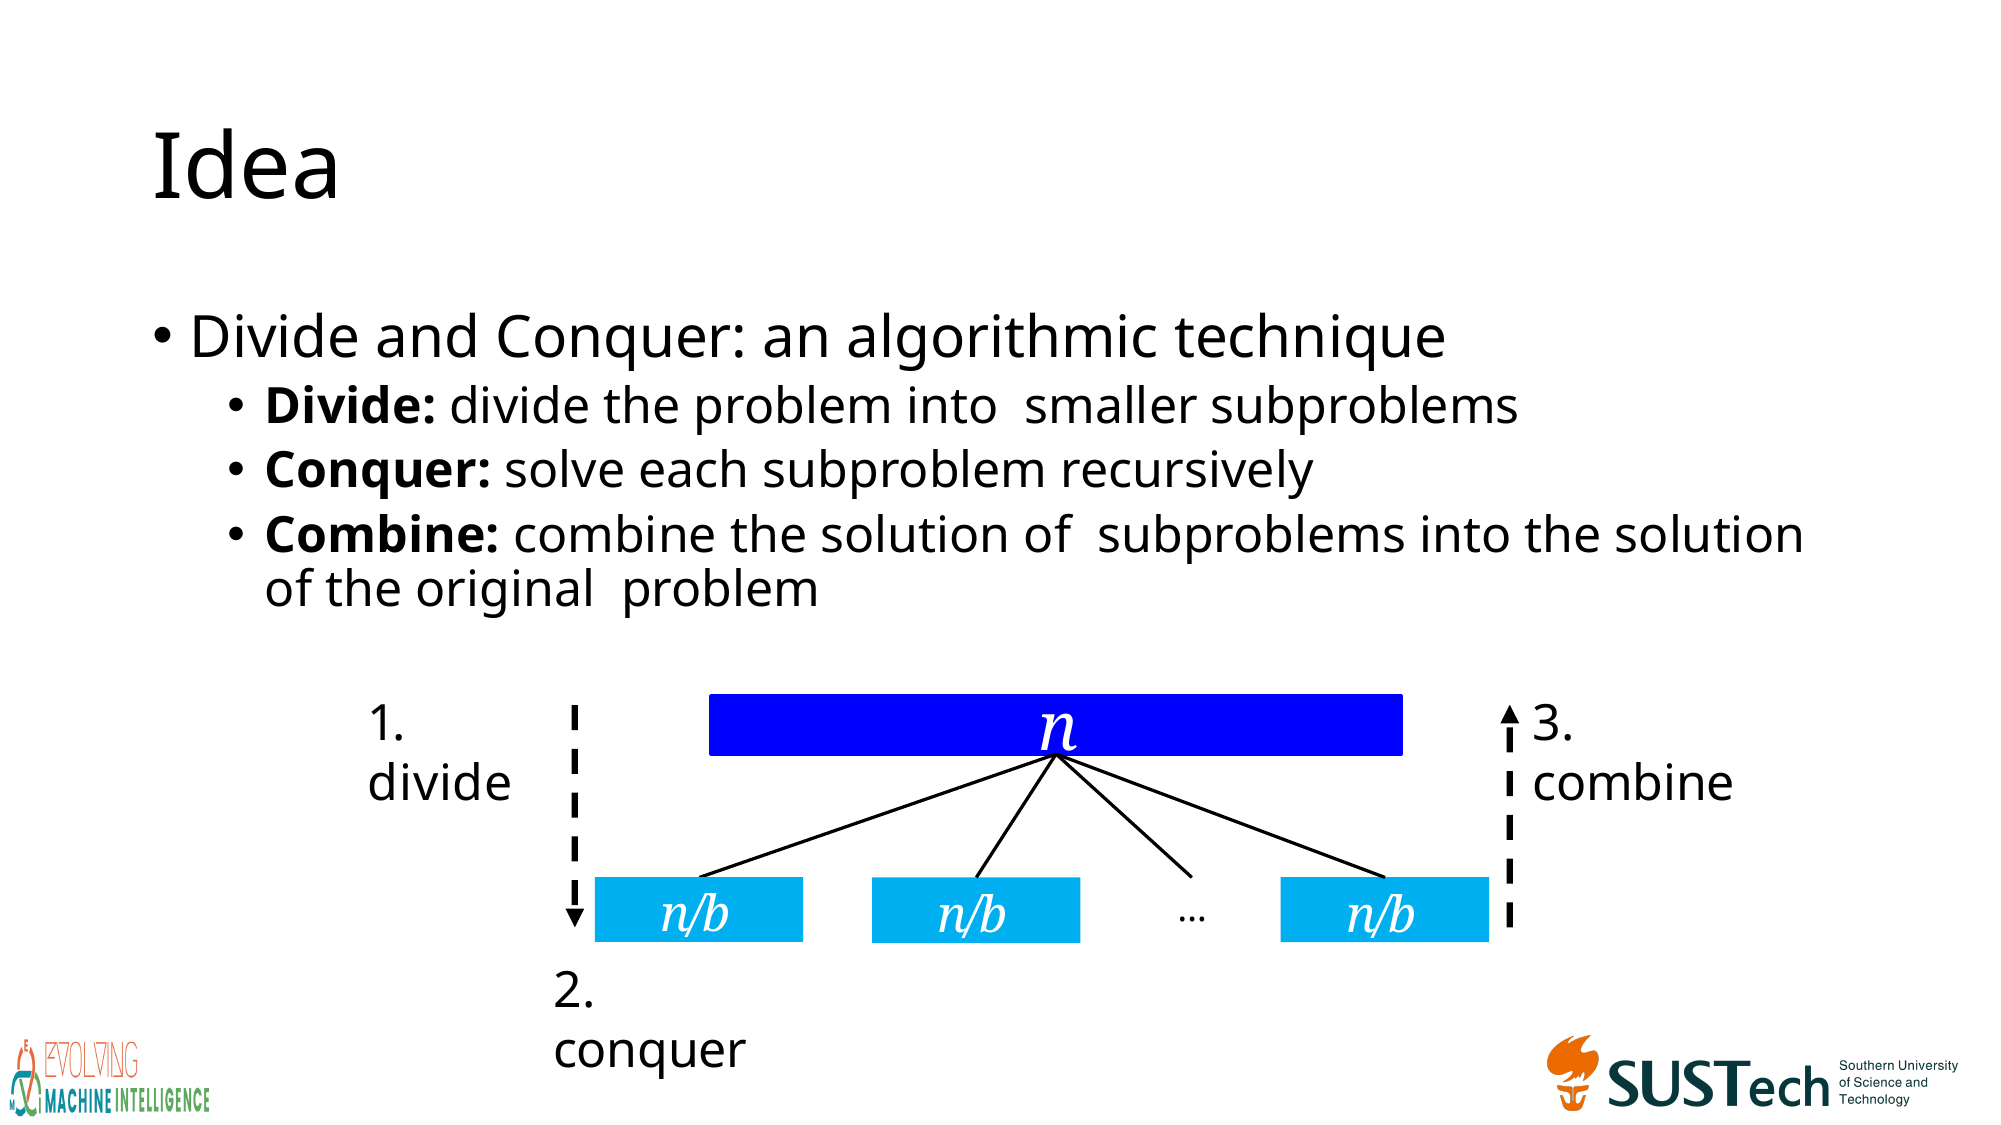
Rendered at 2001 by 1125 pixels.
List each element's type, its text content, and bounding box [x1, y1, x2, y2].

picture [1547, 1035, 1958, 1111]
picture [0, 1012, 547, 1125]
text_box [571, 748, 578, 774]
text_box n [1036, 756, 1054, 764]
text_box [1077, 696, 1401, 755]
text_box 2. conquer [551, 955, 790, 1078]
text_box n/b [1280, 877, 1490, 943]
text_box n [1036, 680, 1077, 761]
text_box [1506, 814, 1513, 840]
text_box [571, 792, 578, 818]
text_box [1500, 704, 1520, 724]
text_box 1. divide [365, 688, 552, 811]
text_box [1506, 771, 1513, 797]
text_box [1506, 858, 1513, 884]
text_box [571, 836, 578, 862]
text_box [1506, 727, 1513, 753]
text_box [571, 705, 578, 731]
text_box … [1175, 881, 1208, 929]
text_box [711, 696, 1036, 755]
text_box [571, 880, 578, 906]
text_box [1506, 902, 1513, 928]
text_box n [1051, 755, 1065, 764]
text_box n/b [594, 877, 804, 942]
title Idea [137, 59, 1863, 278]
text_box [565, 908, 585, 928]
text_box n [1060, 756, 1077, 764]
list Divide and Conquer: an algorithmic technique Divide: divide the problem into smaller subproblems Conquer: solve each subproblem recursively Combine: combine the solution of subproblems into the solution of the original problem [137, 299, 1863, 631]
text_box 3. combine [1530, 688, 1779, 811]
text_box n/b [872, 877, 1081, 943]
